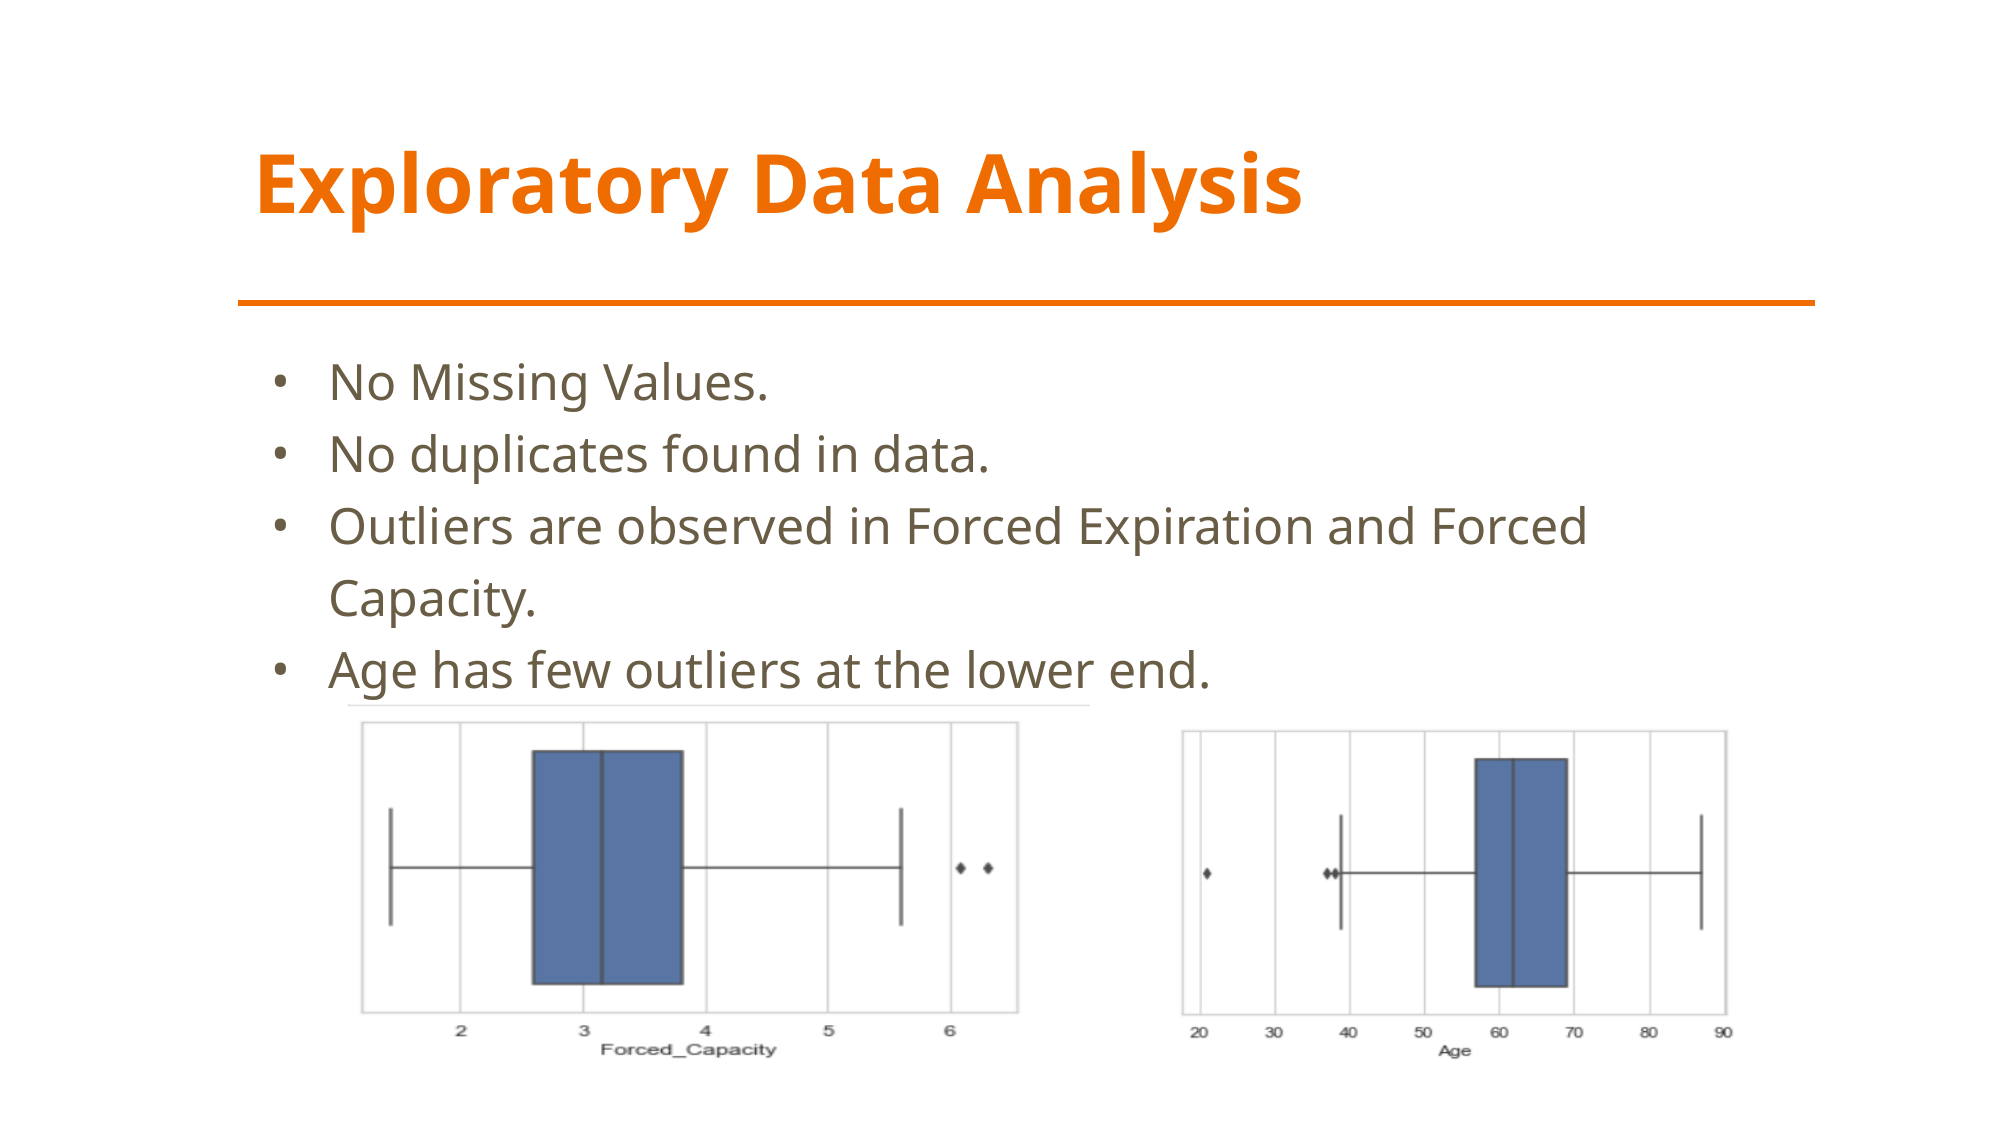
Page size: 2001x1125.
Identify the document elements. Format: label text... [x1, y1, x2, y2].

picture [1136, 711, 1814, 1076]
list No Missing Values. No duplicates found in data. Outliers are observed in Forced Expiration and Forced Capacity. Age has few outliers at the lower end. [238, 330, 1814, 975]
title Exploratory Data Analysis [238, 135, 1814, 240]
picture [323, 704, 1090, 1068]
